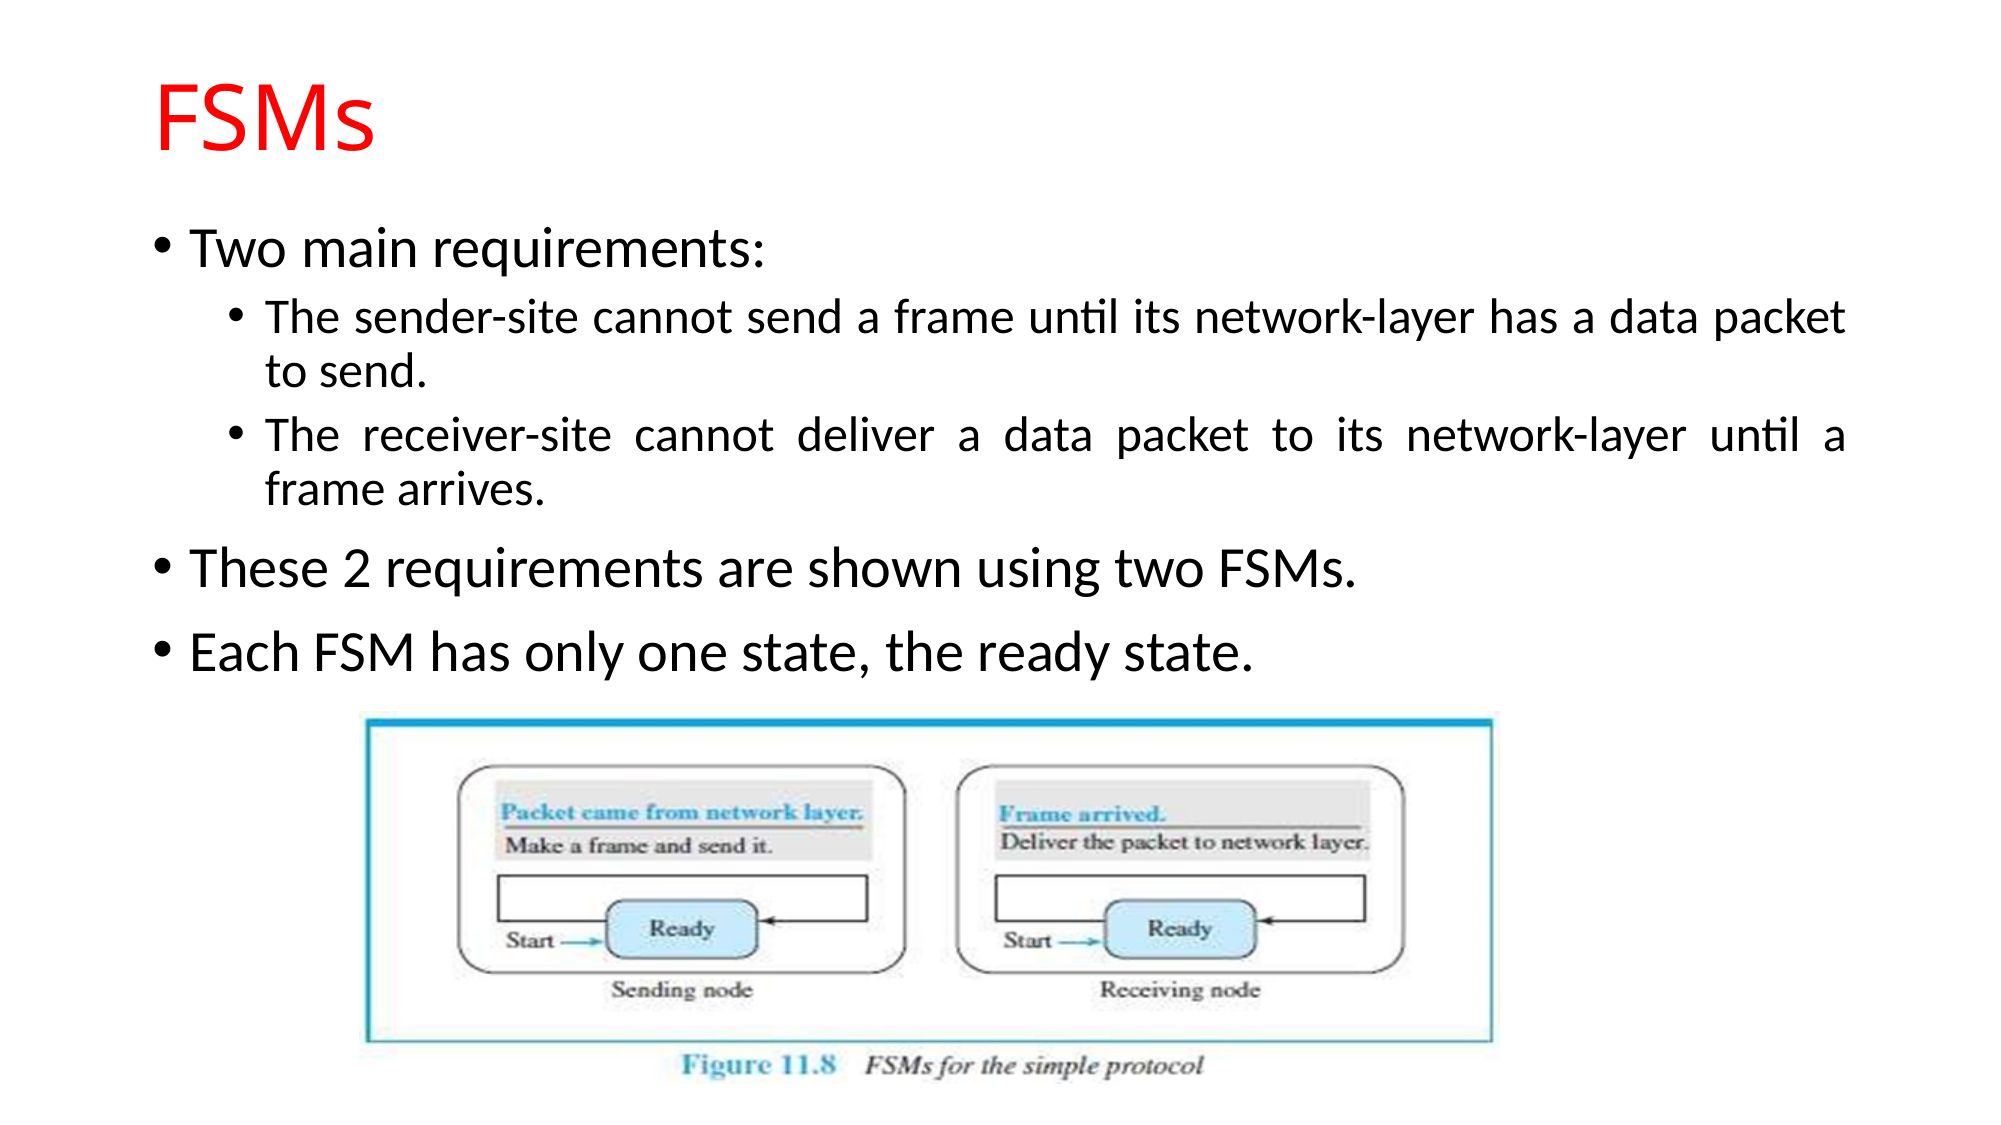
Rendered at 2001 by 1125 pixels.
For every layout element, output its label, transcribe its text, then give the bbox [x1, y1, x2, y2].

picture [359, 711, 1500, 1084]
list Two main requirements: The sender-site cannot send a frame until its network-layer has a data packet to send. The receiver-site cannot deliver a data packet to its network-layer until a frame arrives. These 2 requirements are shown using two FSMs. Each FSM has only one state, the ready state. [137, 209, 1863, 1014]
title FSMs [137, 59, 1863, 182]
